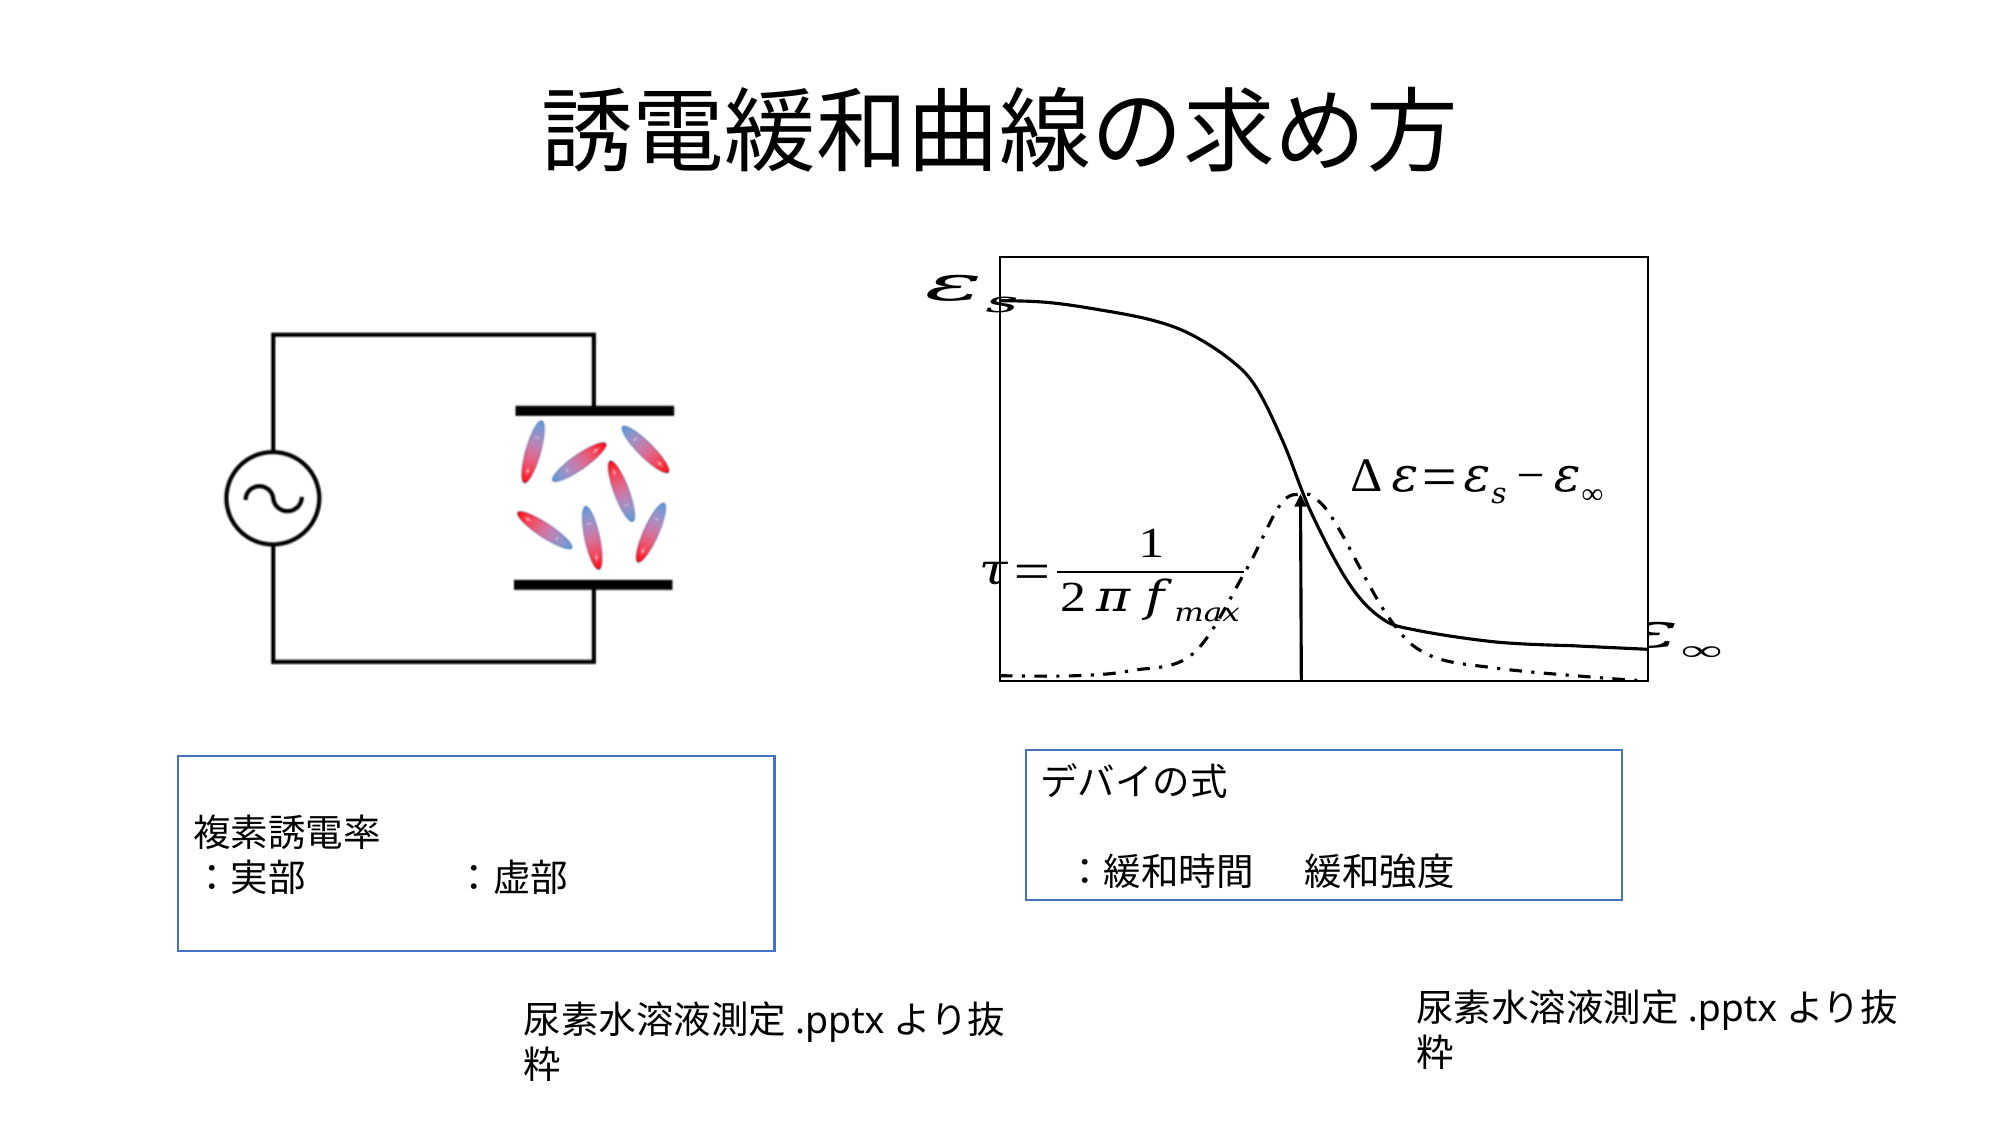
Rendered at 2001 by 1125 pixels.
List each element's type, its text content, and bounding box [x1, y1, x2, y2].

text_box 尿素水溶液測定.pptxより抜粋 [508, 988, 1041, 1094]
title 誘電緩和曲線の求め方 [137, 59, 1863, 210]
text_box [999, 256, 1648, 681]
picture [207, 300, 691, 696]
text_box 尿素水溶液測定.pptxより抜粋 [1401, 976, 1934, 1082]
